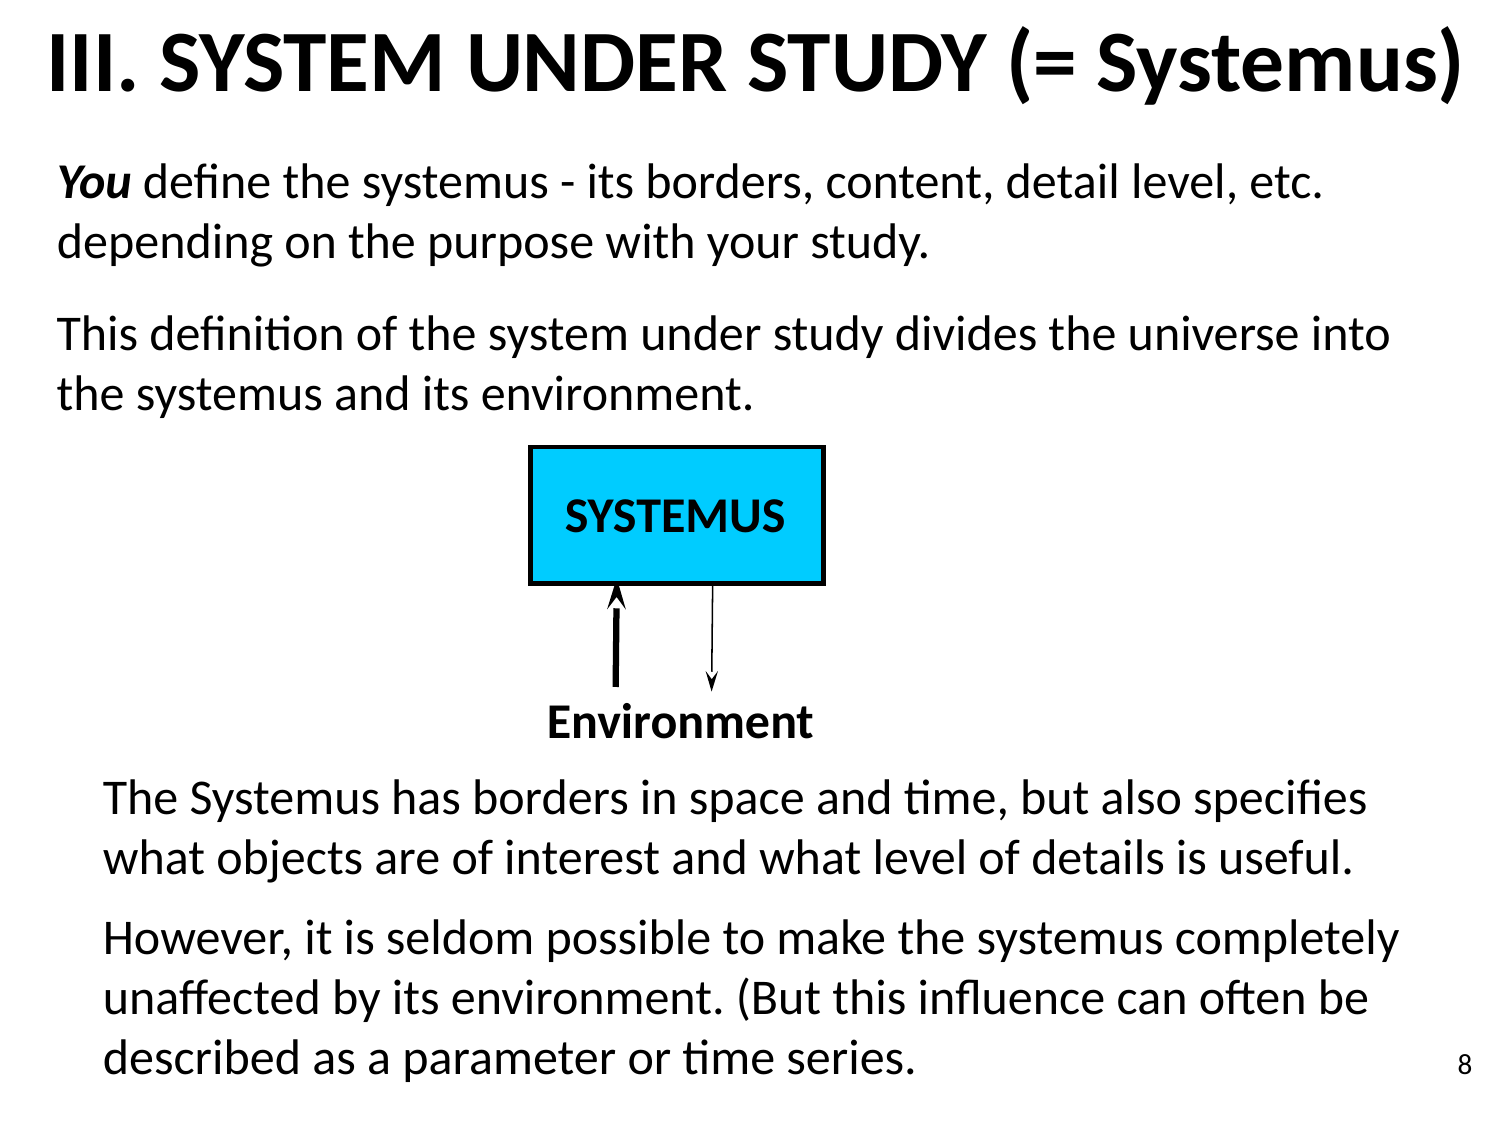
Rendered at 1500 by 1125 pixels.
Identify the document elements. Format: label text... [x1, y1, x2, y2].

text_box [530, 446, 985, 757]
title III. SYSTEM UNDER STUDY (= Systemus) [12, 0, 1500, 113]
slide_number 8 [1425, 1037, 1488, 1113]
text_box You define the systemus - its borders, content, detail level, etc. depending on the purpose with your study. [41, 141, 1429, 277]
text_box This definition of the system under study divides the universe into the systemus and its environment. [41, 293, 1417, 428]
text_box The Systemus has borders in space and time, but also specifies what objects are of interest and what level of details is useful. However, it is seldom possible to make the systemus completely unaffected by its environment. (But this influence can often be described as a parameter or time series. [87, 756, 1417, 1092]
